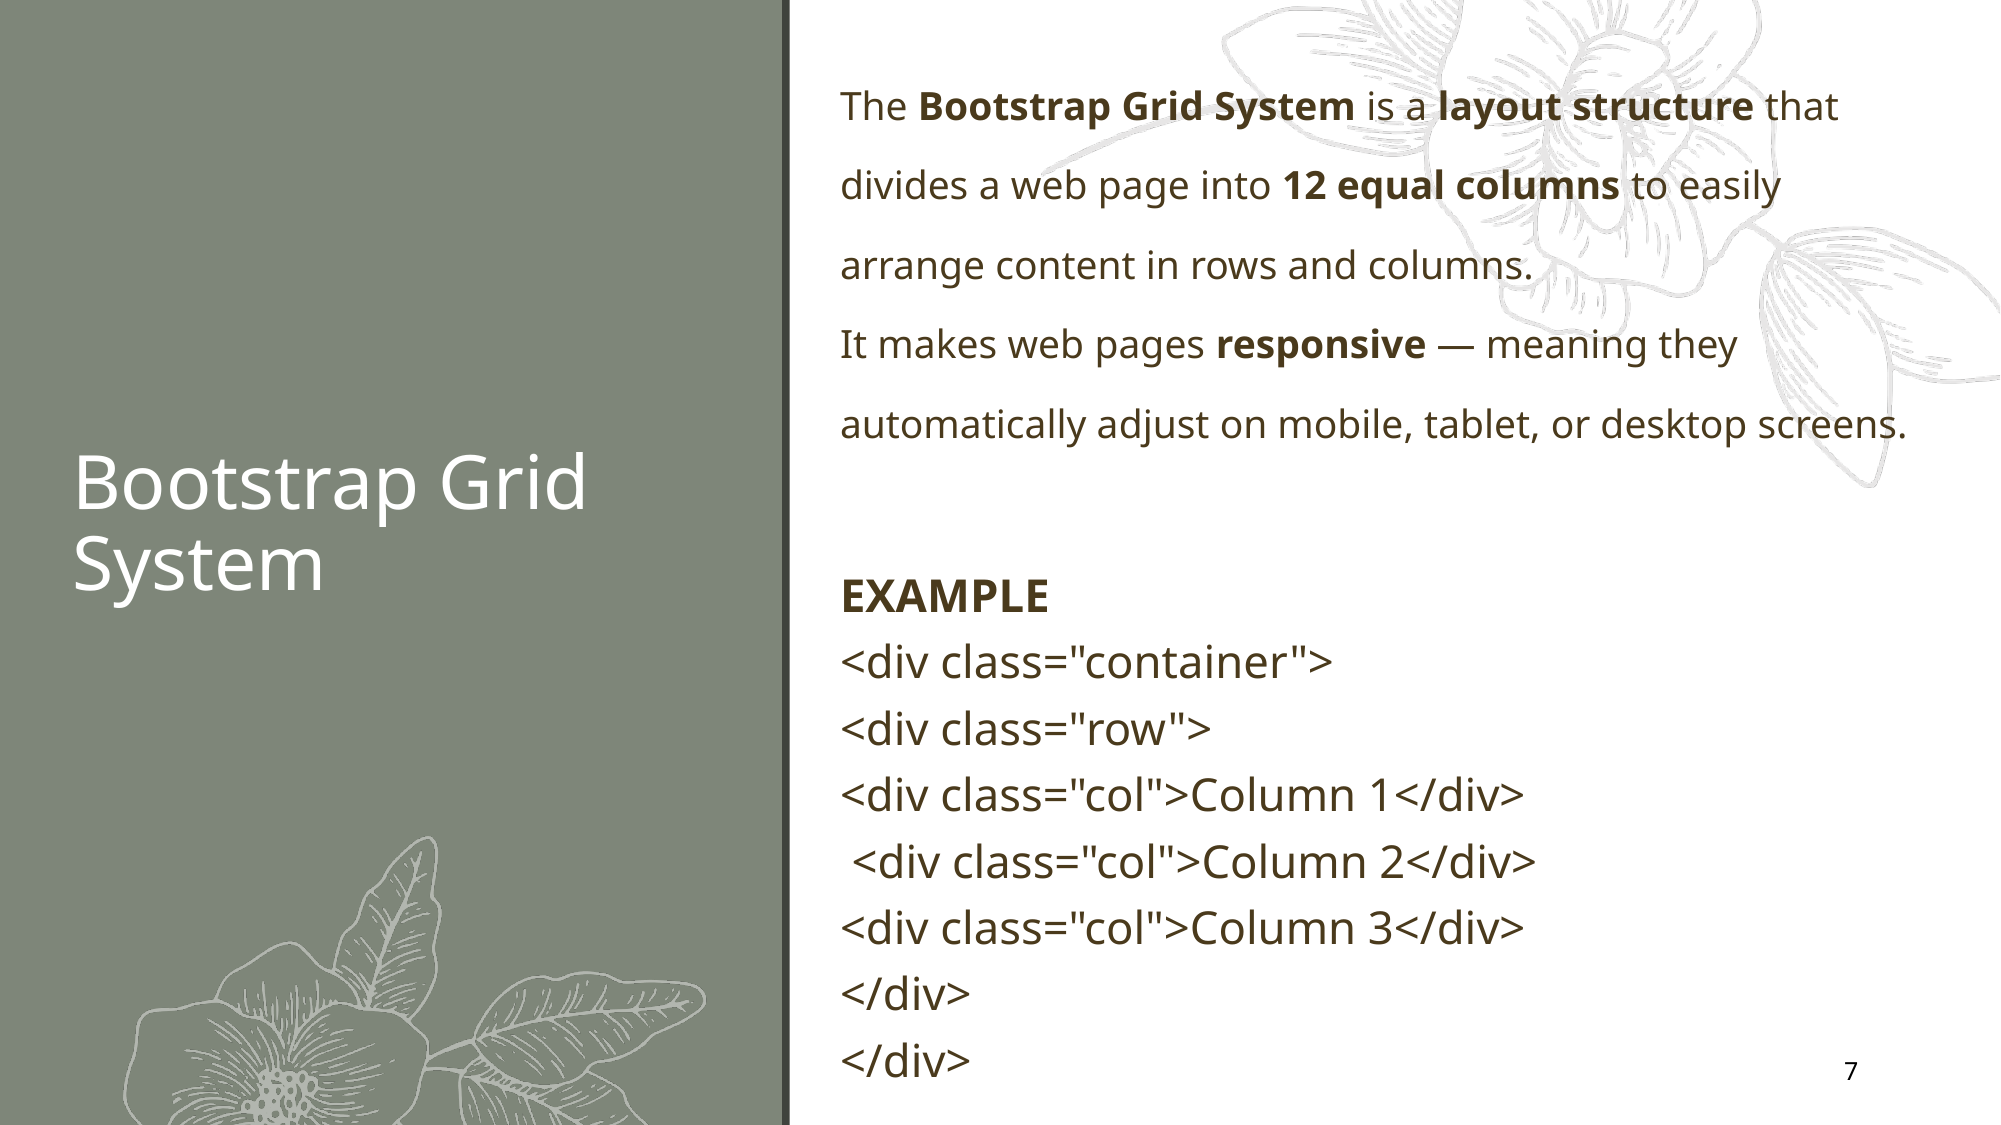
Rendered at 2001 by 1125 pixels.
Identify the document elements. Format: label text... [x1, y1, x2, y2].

slide_number 7 [1744, 1042, 1874, 1103]
picture [1001, 0, 2001, 528]
list The Bootstrap Grid System is a layout structure that divides a web page into 12 equal columns to easily arrange content in rows and columns. It makes web pages responsive — meaning they automatically adjust on mobile, tablet, or desktop screens. EXAMPLE <div class="container"> <div class="row"> <div class="col">Column 1</div> <div class="col">Column 2</div> <div class="col">Column 3</div> </div> </div> [825, 41, 1943, 1103]
picture [98, 890, 731, 1125]
title Bootstrap Grid System [57, 231, 767, 890]
